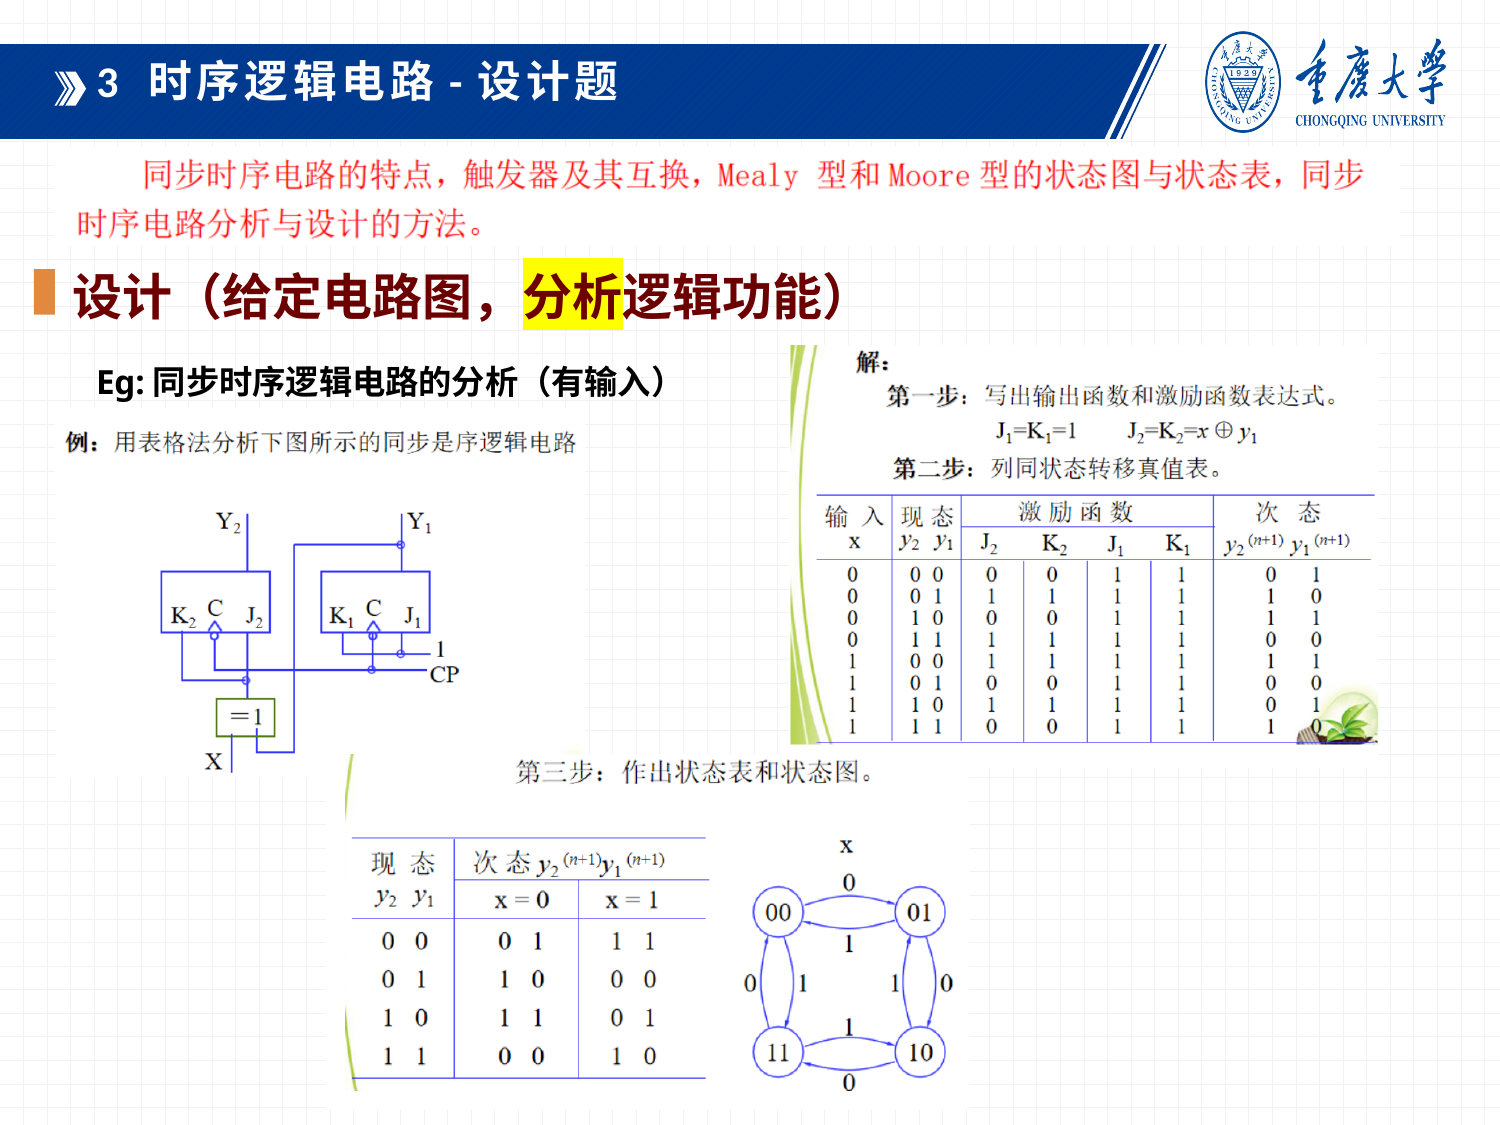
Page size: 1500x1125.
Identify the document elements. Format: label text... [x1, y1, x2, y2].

picture [54, 147, 1401, 246]
text_box [33, 268, 56, 316]
text_box 设计（给定电路图，分析逻辑功能） [57, 258, 1472, 333]
picture [54, 345, 1379, 1109]
text_box Eg:同步时序逻辑电路的分析（有输入） [81, 353, 788, 409]
list 3 时序逻辑电路-设计题 [81, 51, 1017, 136]
picture [1205, 31, 1446, 133]
